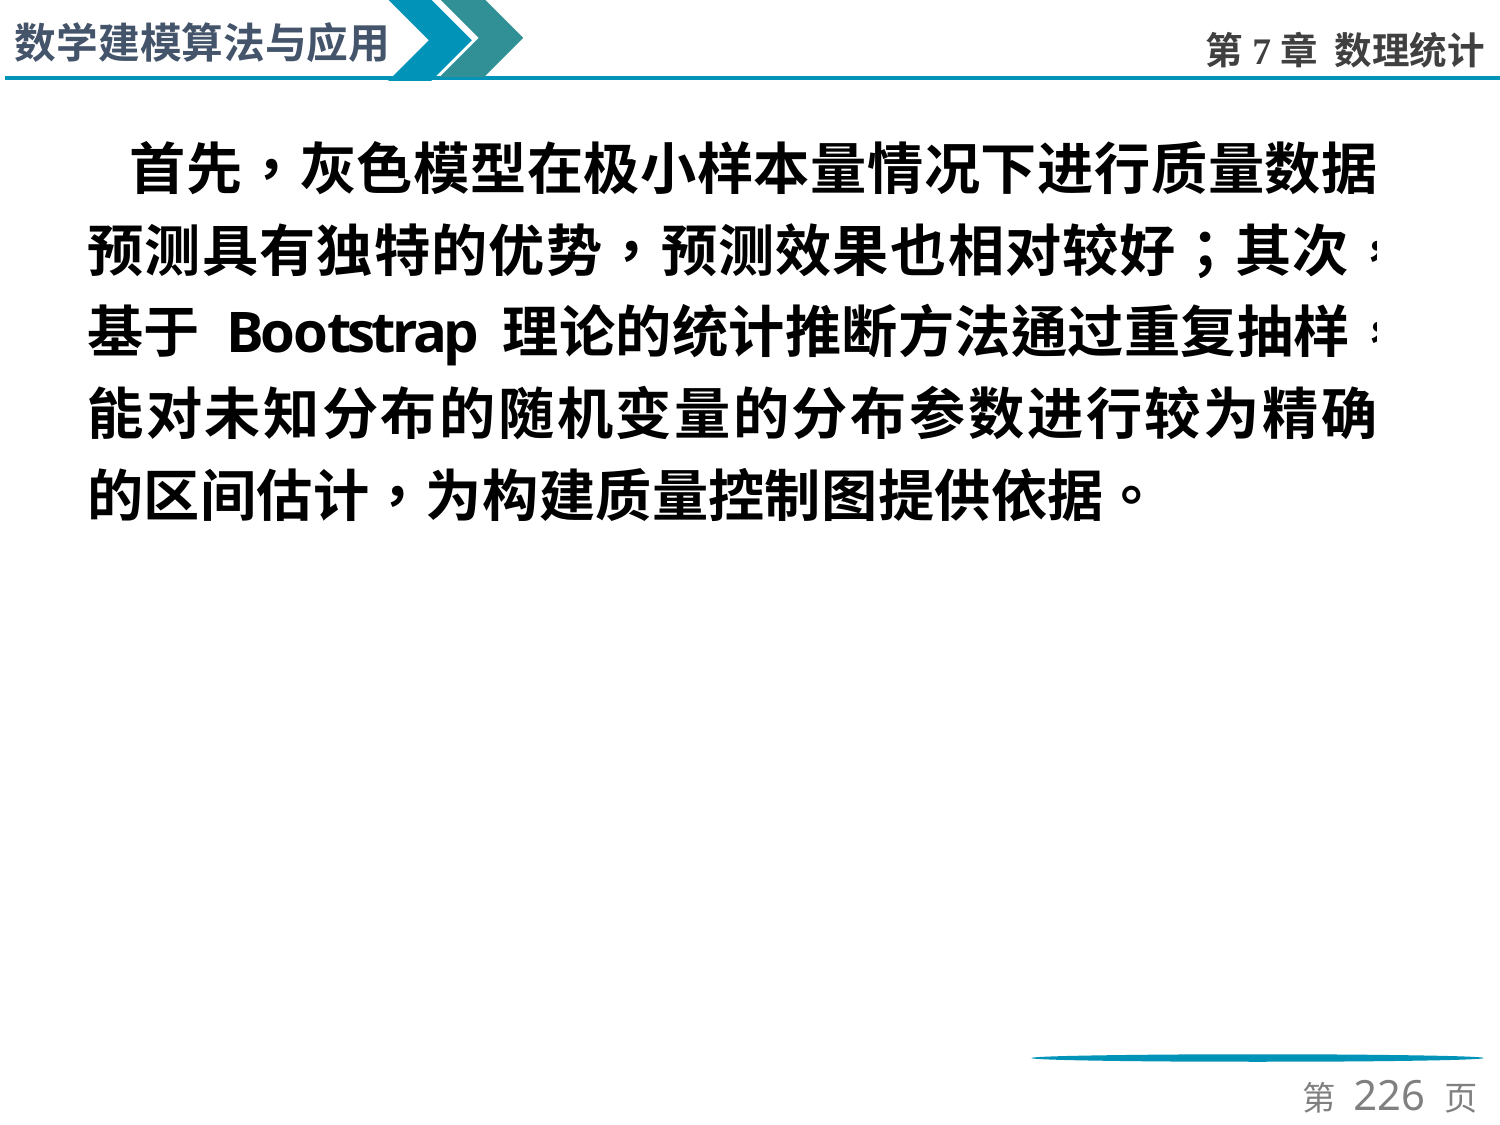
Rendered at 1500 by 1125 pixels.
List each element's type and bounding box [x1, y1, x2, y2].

text_box [87, 131, 1377, 594]
